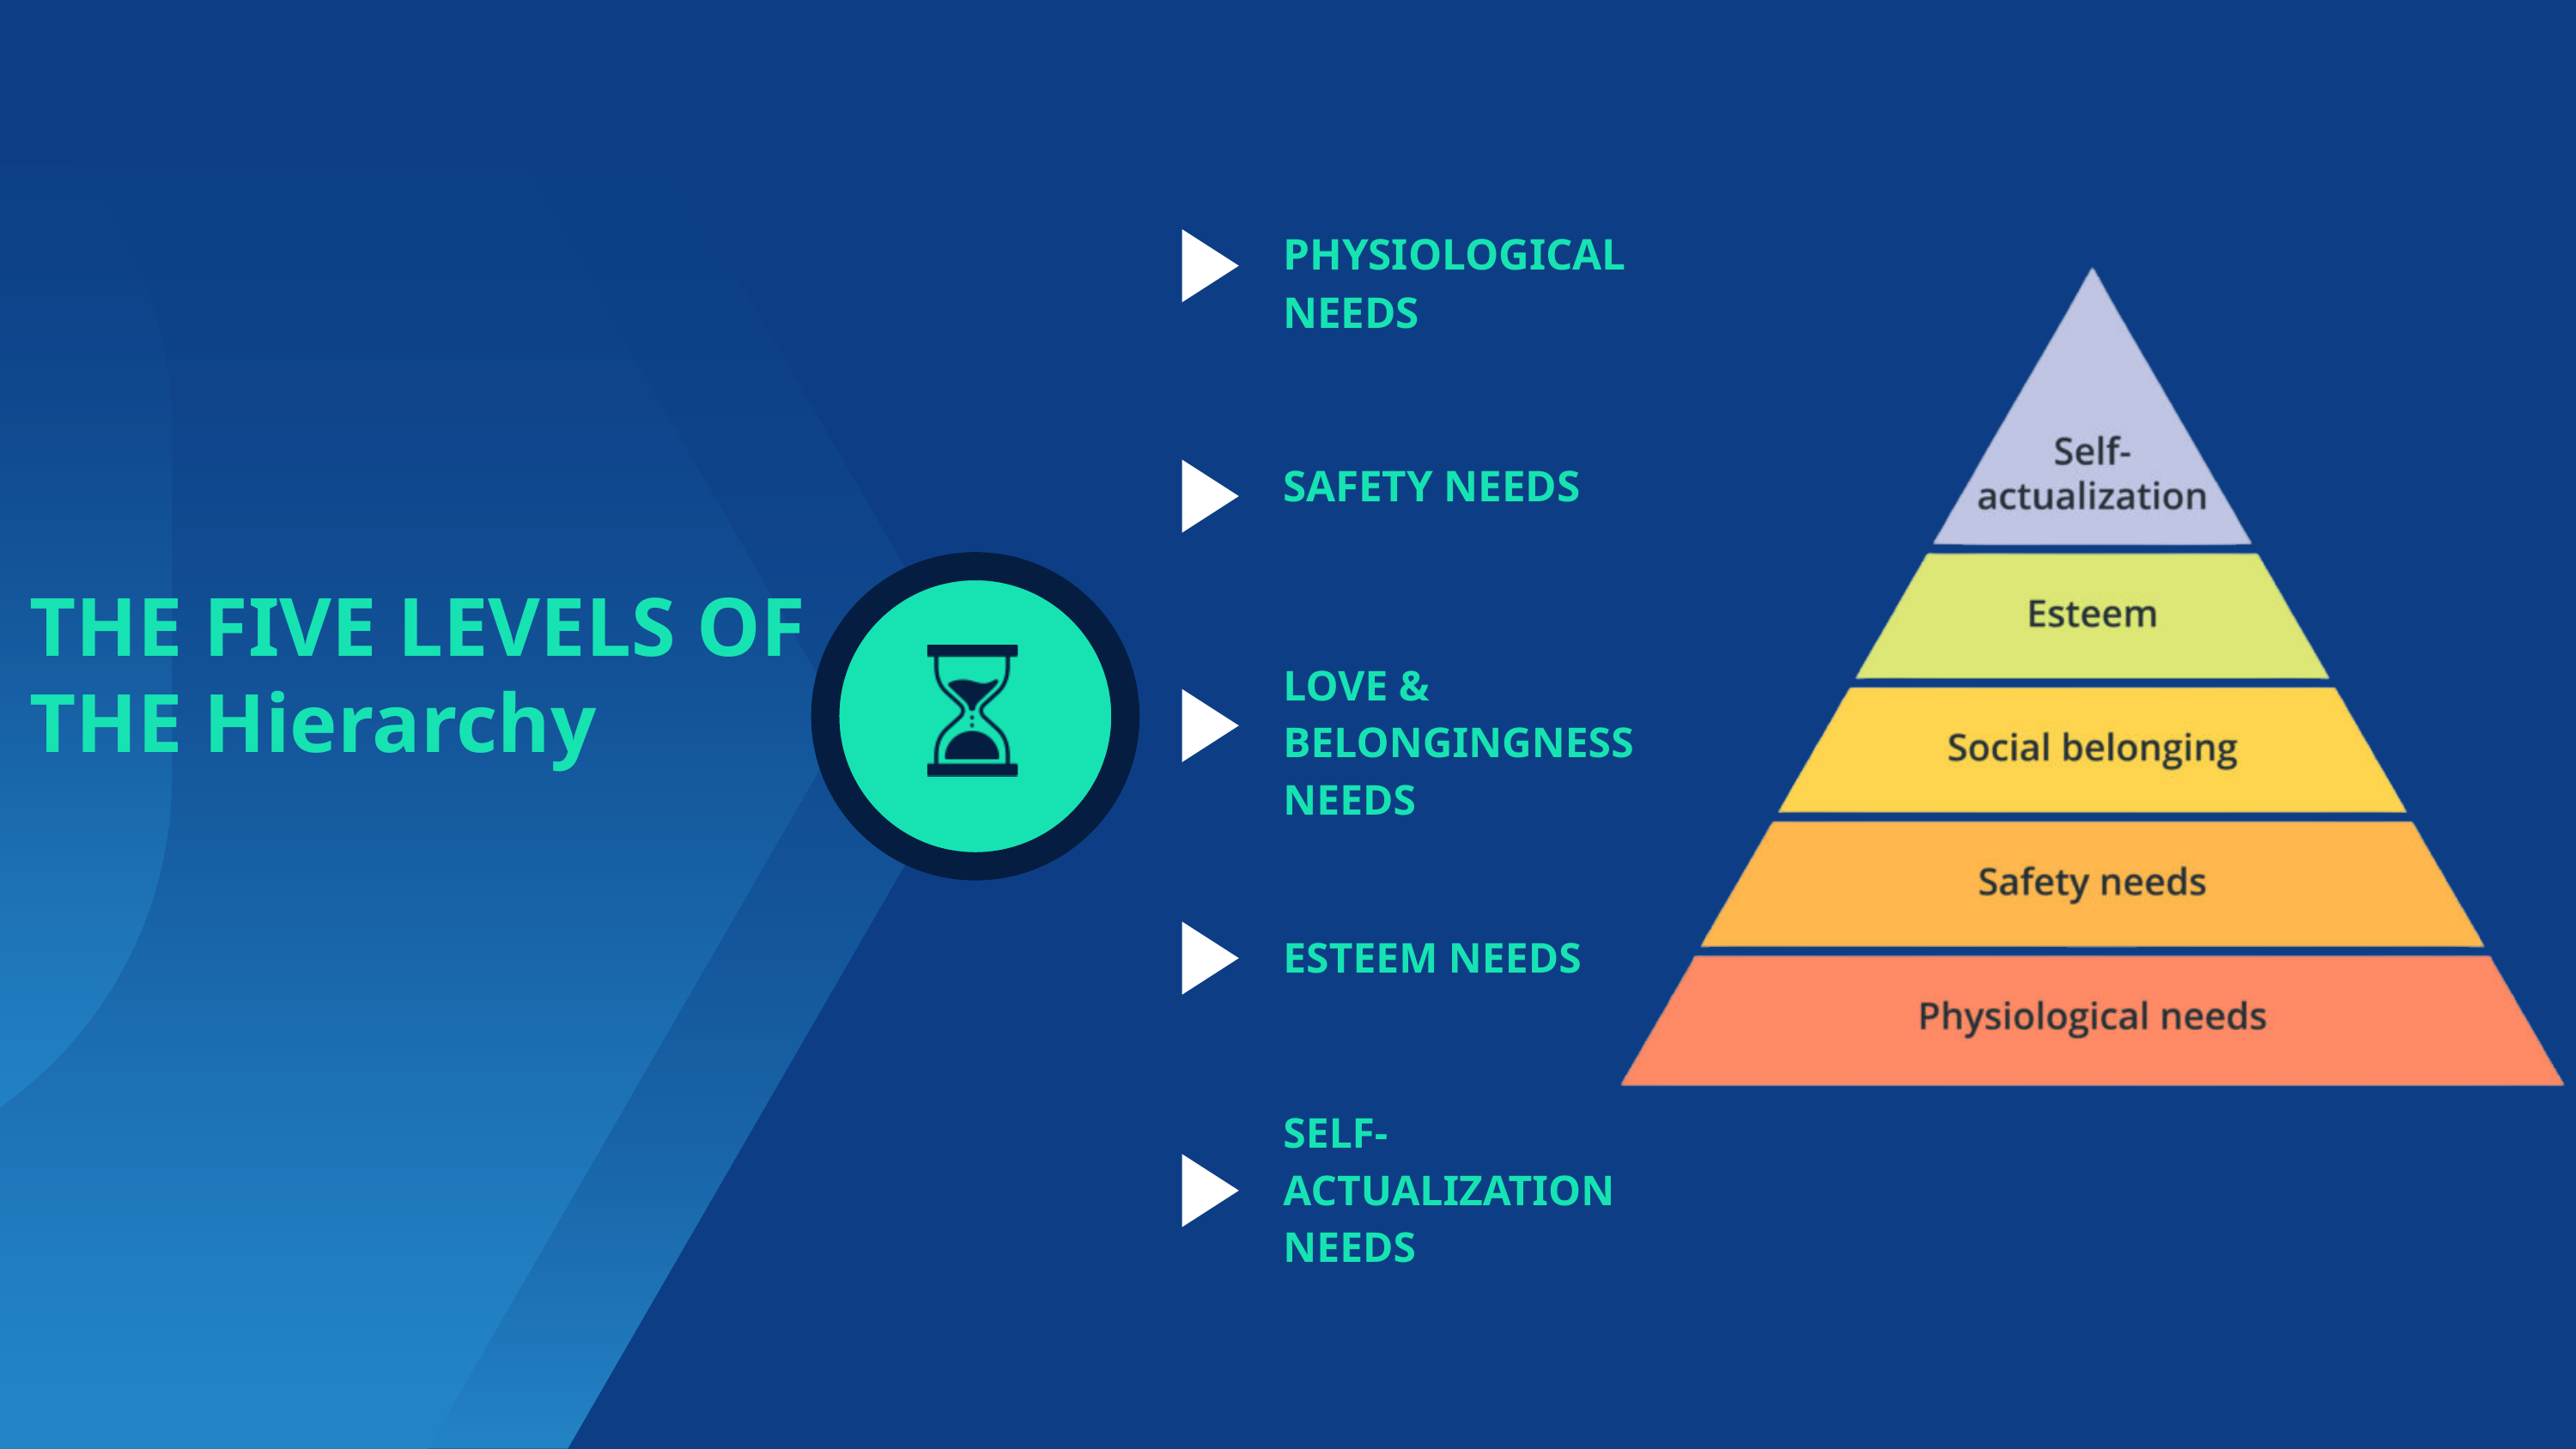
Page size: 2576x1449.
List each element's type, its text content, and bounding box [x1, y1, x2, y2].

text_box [1173, 237, 1248, 294]
text_box SELF-ACTUALIZATION NEEDS [1283, 1100, 1635, 1270]
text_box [0, 0, 992, 1449]
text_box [1173, 1161, 1248, 1220]
text_box [1583, 129, 2576, 1224]
text_box PHYSIOLOGICAL NEEDS [1283, 220, 1635, 337]
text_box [1173, 929, 1248, 987]
text_box SAFETY NEEDS [1283, 452, 1635, 511]
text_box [0, 23, 173, 1182]
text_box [824, 566, 1126, 867]
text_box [1173, 467, 1248, 525]
text_box ESTEEM NEEDS [1283, 925, 1692, 982]
text_box LOVE & BELONGINGNESS NEEDS [1283, 652, 1692, 823]
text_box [1173, 696, 1248, 755]
